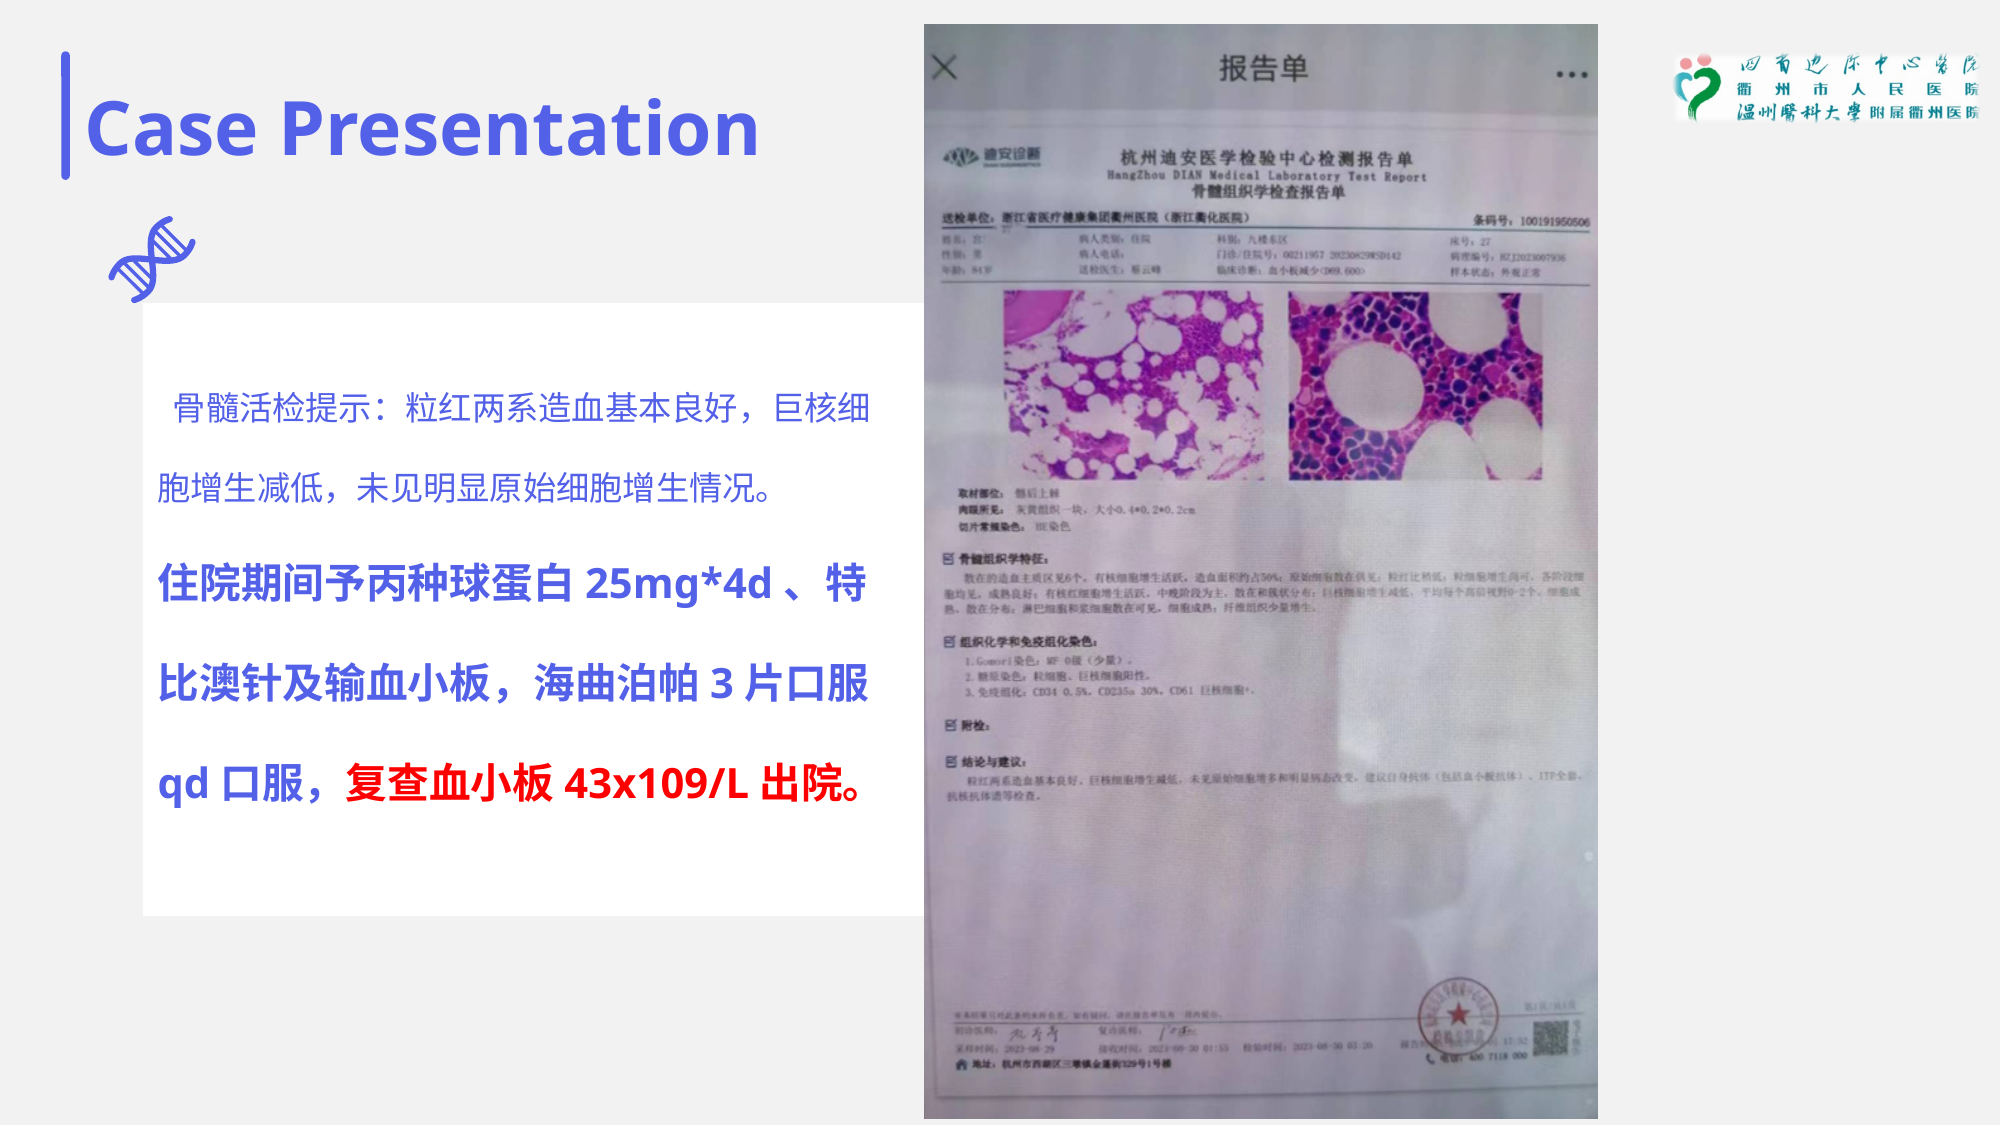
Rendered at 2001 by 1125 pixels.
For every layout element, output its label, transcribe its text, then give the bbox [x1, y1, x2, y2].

text_box [108, 216, 196, 304]
text_box [142, 302, 924, 917]
text_box Case Presentation [69, 72, 829, 178]
picture [1613, 24, 1981, 294]
text_box [60, 50, 71, 181]
picture [924, 24, 1598, 1119]
text_box 骨髓活检提示：粒红两系造血基本良好，巨核细胞增生减低，未见明显原始细胞增生情况。 住院期间予丙种球蛋白25mg*4d、特比澳针及输血小板，海曲泊帕3片口服qd口服，复查血小板43x109/L出院。 [142, 339, 889, 728]
